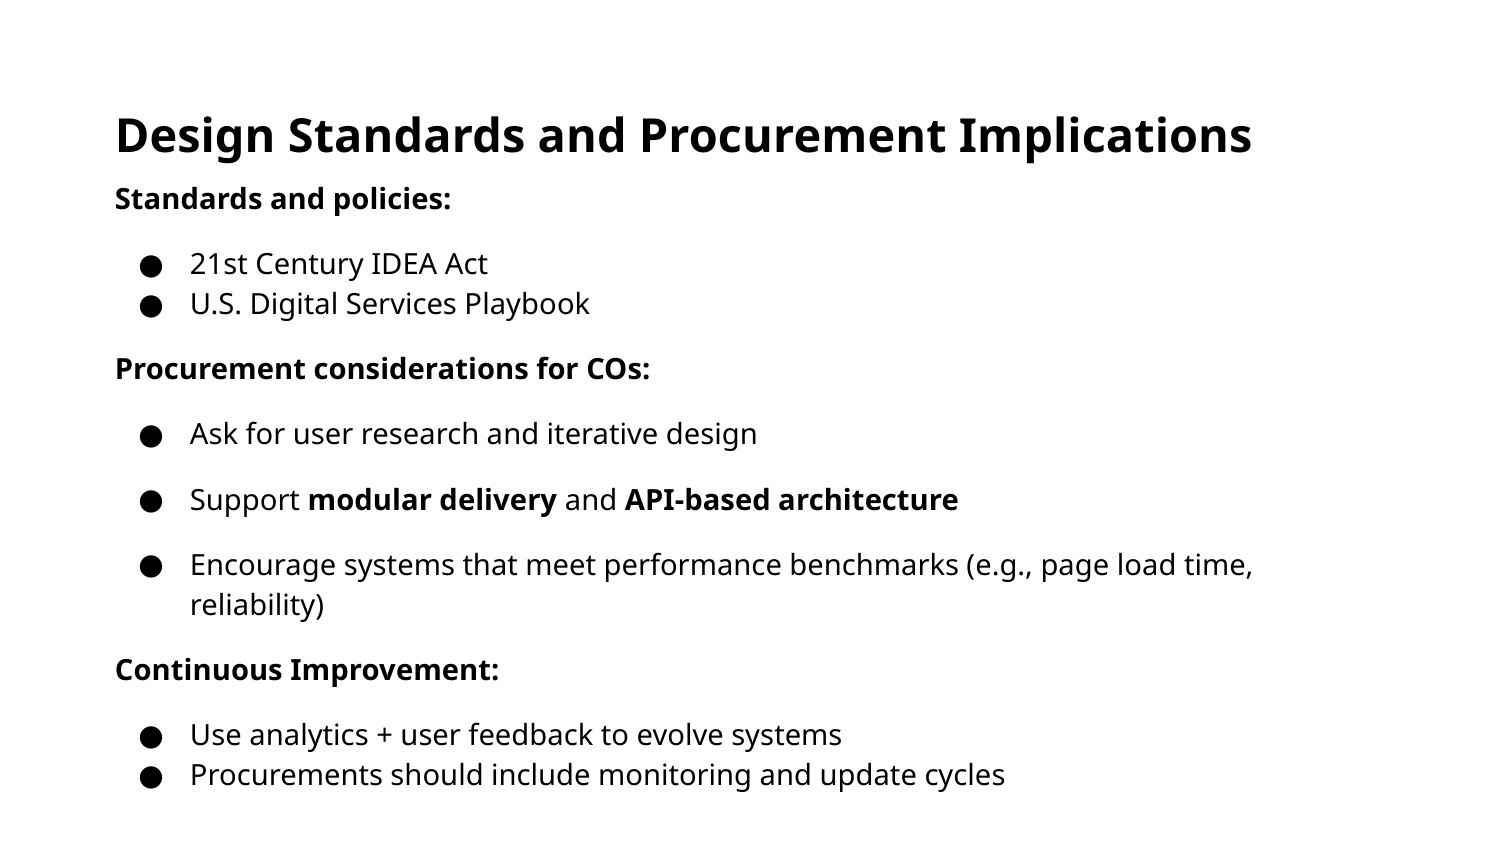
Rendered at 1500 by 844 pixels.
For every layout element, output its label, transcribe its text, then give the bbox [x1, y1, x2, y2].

text_box [99, 157, 655, 213]
text_box Standards and policies: 21st Century IDEA Act U.S. Digital Services Playbook Procurement considerations for COs: Ask for user research and iterative design Support modular delivery and API-based architecture Encourage systems that meet performance benchmarks (e.g., page load time, reliability) Continuous Improvement: Use analytics + user feedback to evolve systems Procurements should include monitoring and update cycles [99, 230, 1353, 793]
title Design Standards and Procurement Implications [99, 99, 1315, 157]
